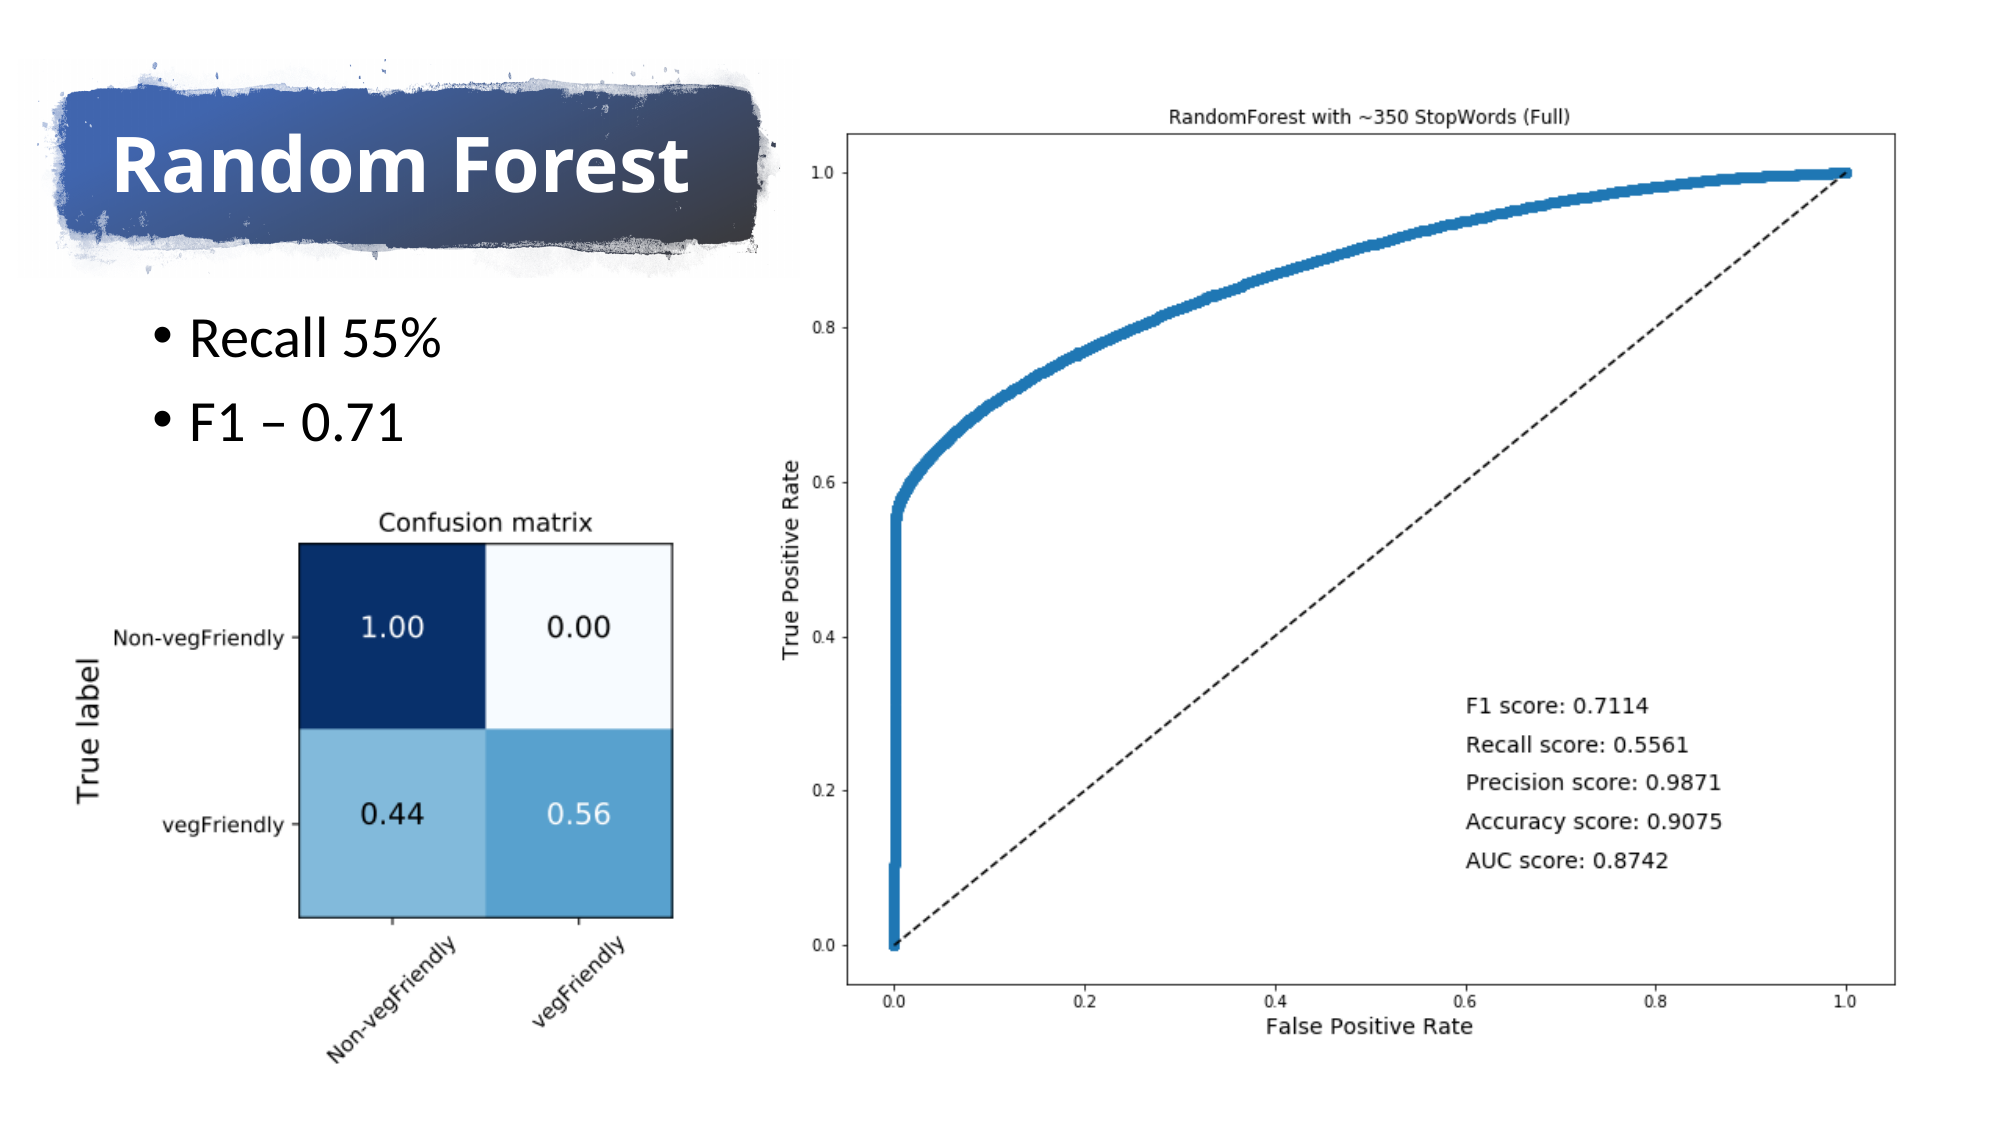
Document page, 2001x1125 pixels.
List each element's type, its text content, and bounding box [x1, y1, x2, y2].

list Recall 55% F1 – 0.71 [137, 299, 755, 1014]
picture [17, 10, 1905, 1125]
picture [61, 505, 680, 1064]
